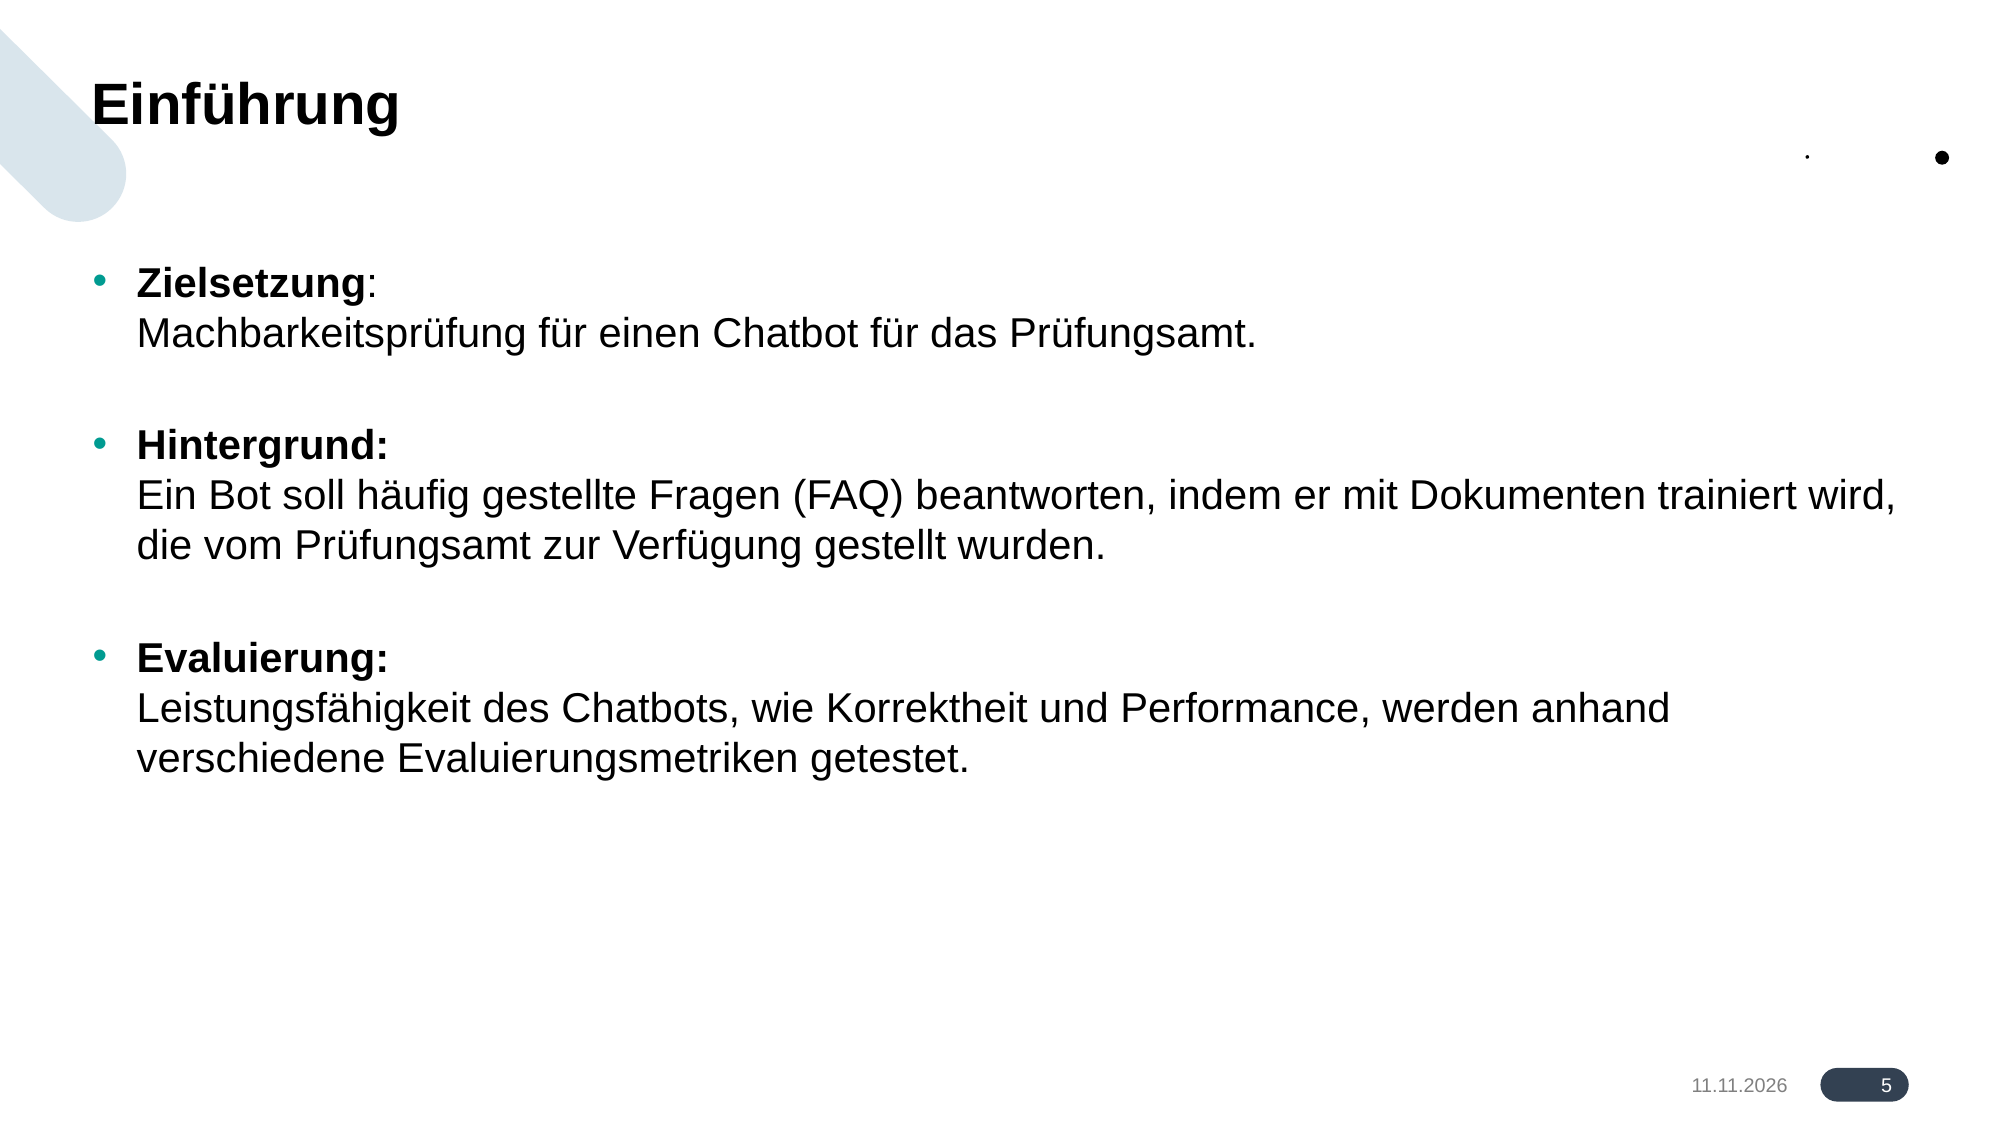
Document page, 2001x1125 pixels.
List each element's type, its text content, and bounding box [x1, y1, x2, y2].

slide_number 5 [1820, 1067, 1909, 1102]
title Einführung [91, 66, 1909, 138]
list Zielsetzung: Machbarkeitsprüfung für einen Chatbot für das Prüfungsamt. Hintergrund: Ein Bot soll häufig gestellte Fragen (FAQ) beantworten, indem er mit Dokumenten trainiert wird, die vom Prüfungsamt zur Verfügung gestellt wurden. Evaluierung: Leistungsfähigkeit des Chatbots, wie Korrektheit und Performance, werden anhand verschiedene Evaluierungsmetriken getestet. [92, 255, 1909, 1024]
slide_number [1691, 1072, 1791, 1097]
